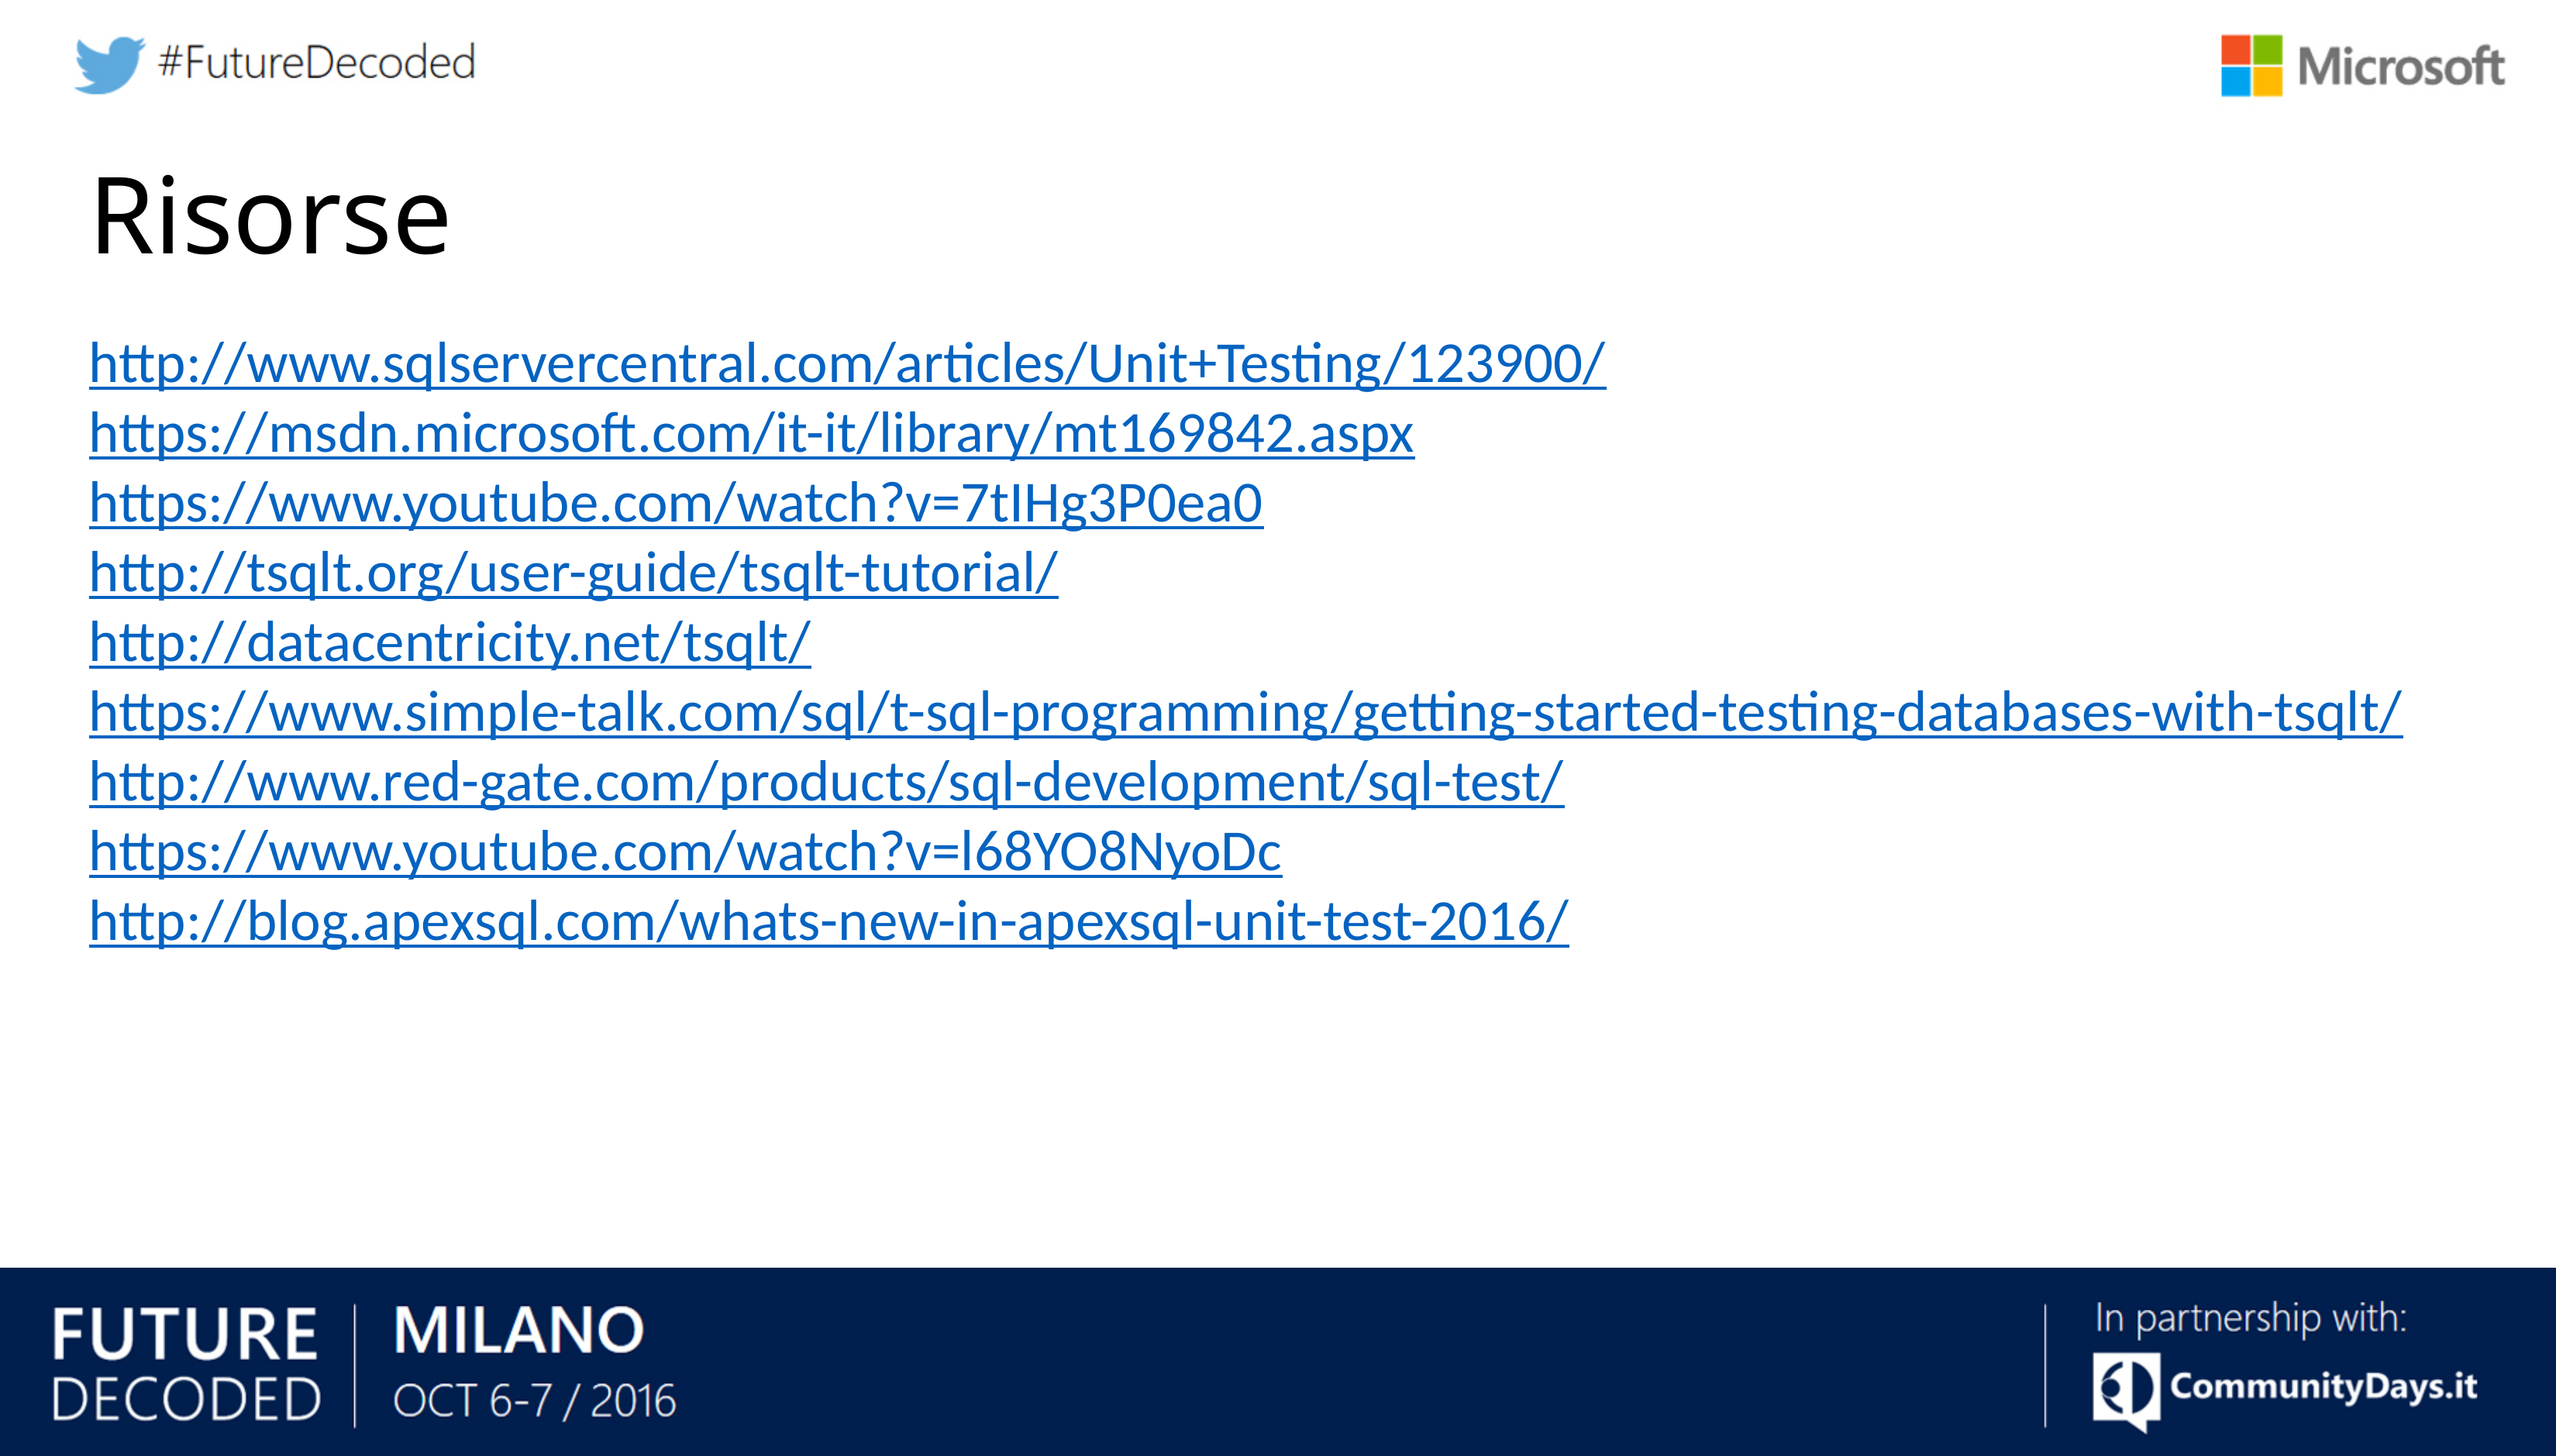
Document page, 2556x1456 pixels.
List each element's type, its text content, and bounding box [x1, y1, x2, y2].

picture [0, 0, 2556, 132]
picture [0, 1268, 2556, 1456]
text_box http://www.sqlservercentral.com/articles/Unit+Testing/123900/ https://msdn.microsoft.com/it-it/library/mt169842.aspx https://www.youtube.com/watch?v=7tIHg3P0ea0 http://tsqlt.org/user-guide/tsqlt-tutorial/ http://datacentricity.net/tsqlt/ https://www.simple-talk.com/sql/t-sql-programming/getting-started-testing-databases-with-tsqlt/ http://www.red-gate.com/products/sql-development/sql-test/ https://www.youtube.com/watch?v=l68YO8NyoDc http://blog.apexsql.com/whats-new-in-apexsql-unit-test-2016/ [77, 318, 2487, 1028]
text_box Risorse [77, 141, 1604, 281]
